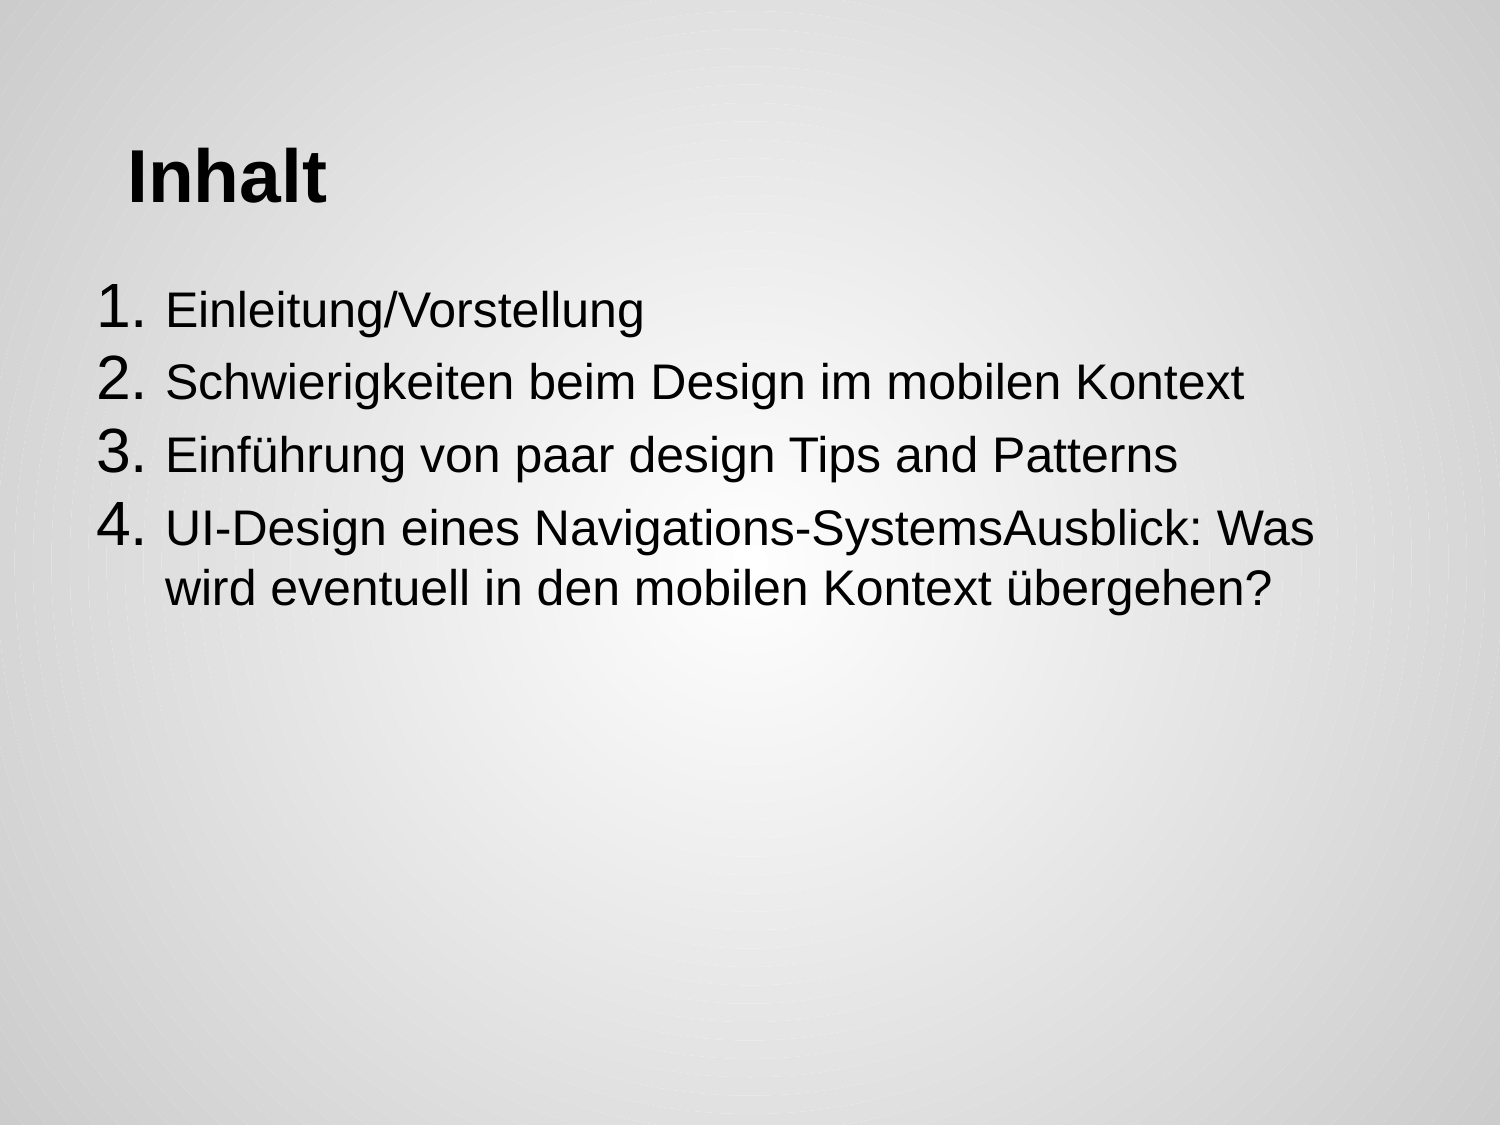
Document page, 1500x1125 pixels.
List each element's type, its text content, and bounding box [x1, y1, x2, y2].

title Inhalt [75, 45, 1425, 233]
list Einleitung/Vorstellung Schwierigkeiten beim Design im mobilen Kontext Einführung von paar design Tips and Patterns UI-Design eines Navigations-SystemsAusblick: Was wird eventuell in den mobilen Kontext übergehen? [75, 262, 1425, 1078]
